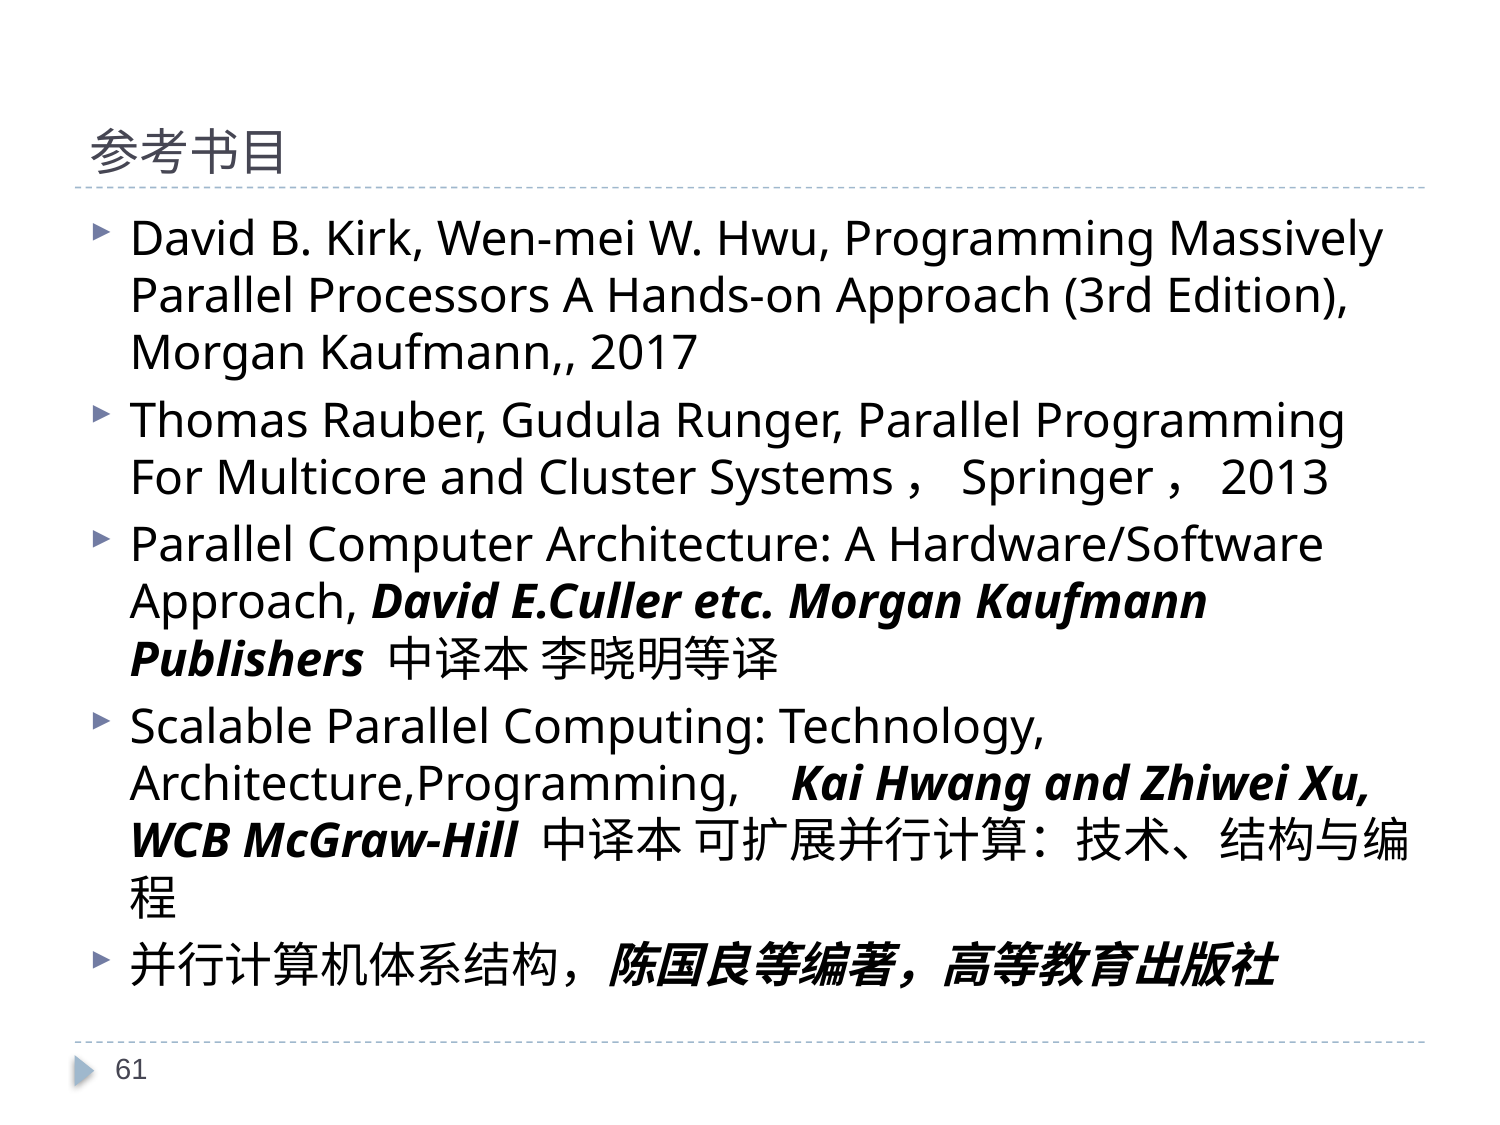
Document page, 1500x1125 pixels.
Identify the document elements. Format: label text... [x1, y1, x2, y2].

title 参考书目 [75, 24, 1425, 188]
slide_number 61 [100, 1042, 426, 1103]
list David B. Kirk, Wen-mei W. Hwu, Programming Massively Parallel Processors A Hands-on Approach (3rd Edition), Morgan Kaufmann,, 2017 Thomas Rauber, Gudula Runger, Parallel Programming For Multicore and Cluster Systems，Springer，2013 Parallel Computer Architecture: A Hardware/Software Approach, David E.Culler etc. Morgan Kaufmann Publishers 中译本 李晓明等译 Scalable Parallel Computing: Technology, Architecture,Programming, Kai Hwang and Zhiwei Xu, WCB McGraw-Hill 中译本 可扩展并行计算：技术、结构与编程 并行计算机体系结构，陈国良等编著，高等教育出版社 [75, 200, 1425, 1006]
